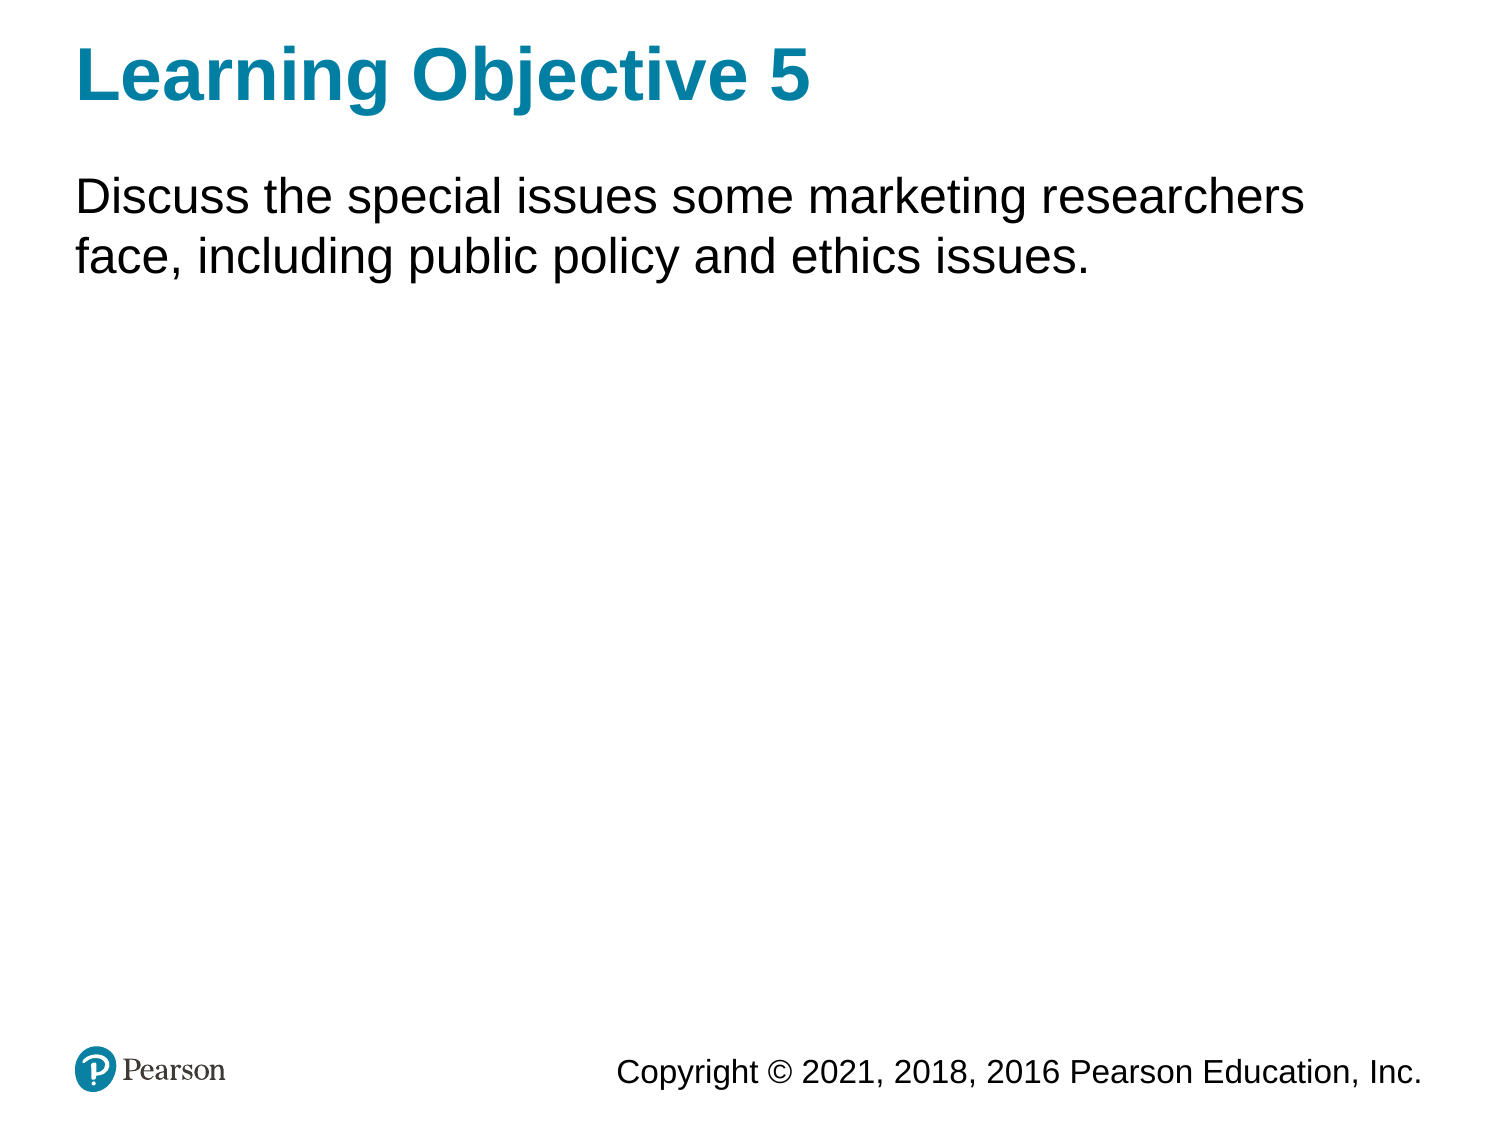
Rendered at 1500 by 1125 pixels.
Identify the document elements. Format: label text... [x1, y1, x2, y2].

title Learning Objective 5 [75, 37, 1425, 116]
list Discuss the special issues some marketing researchers face, including public policy and ethics issues. [75, 163, 1425, 802]
